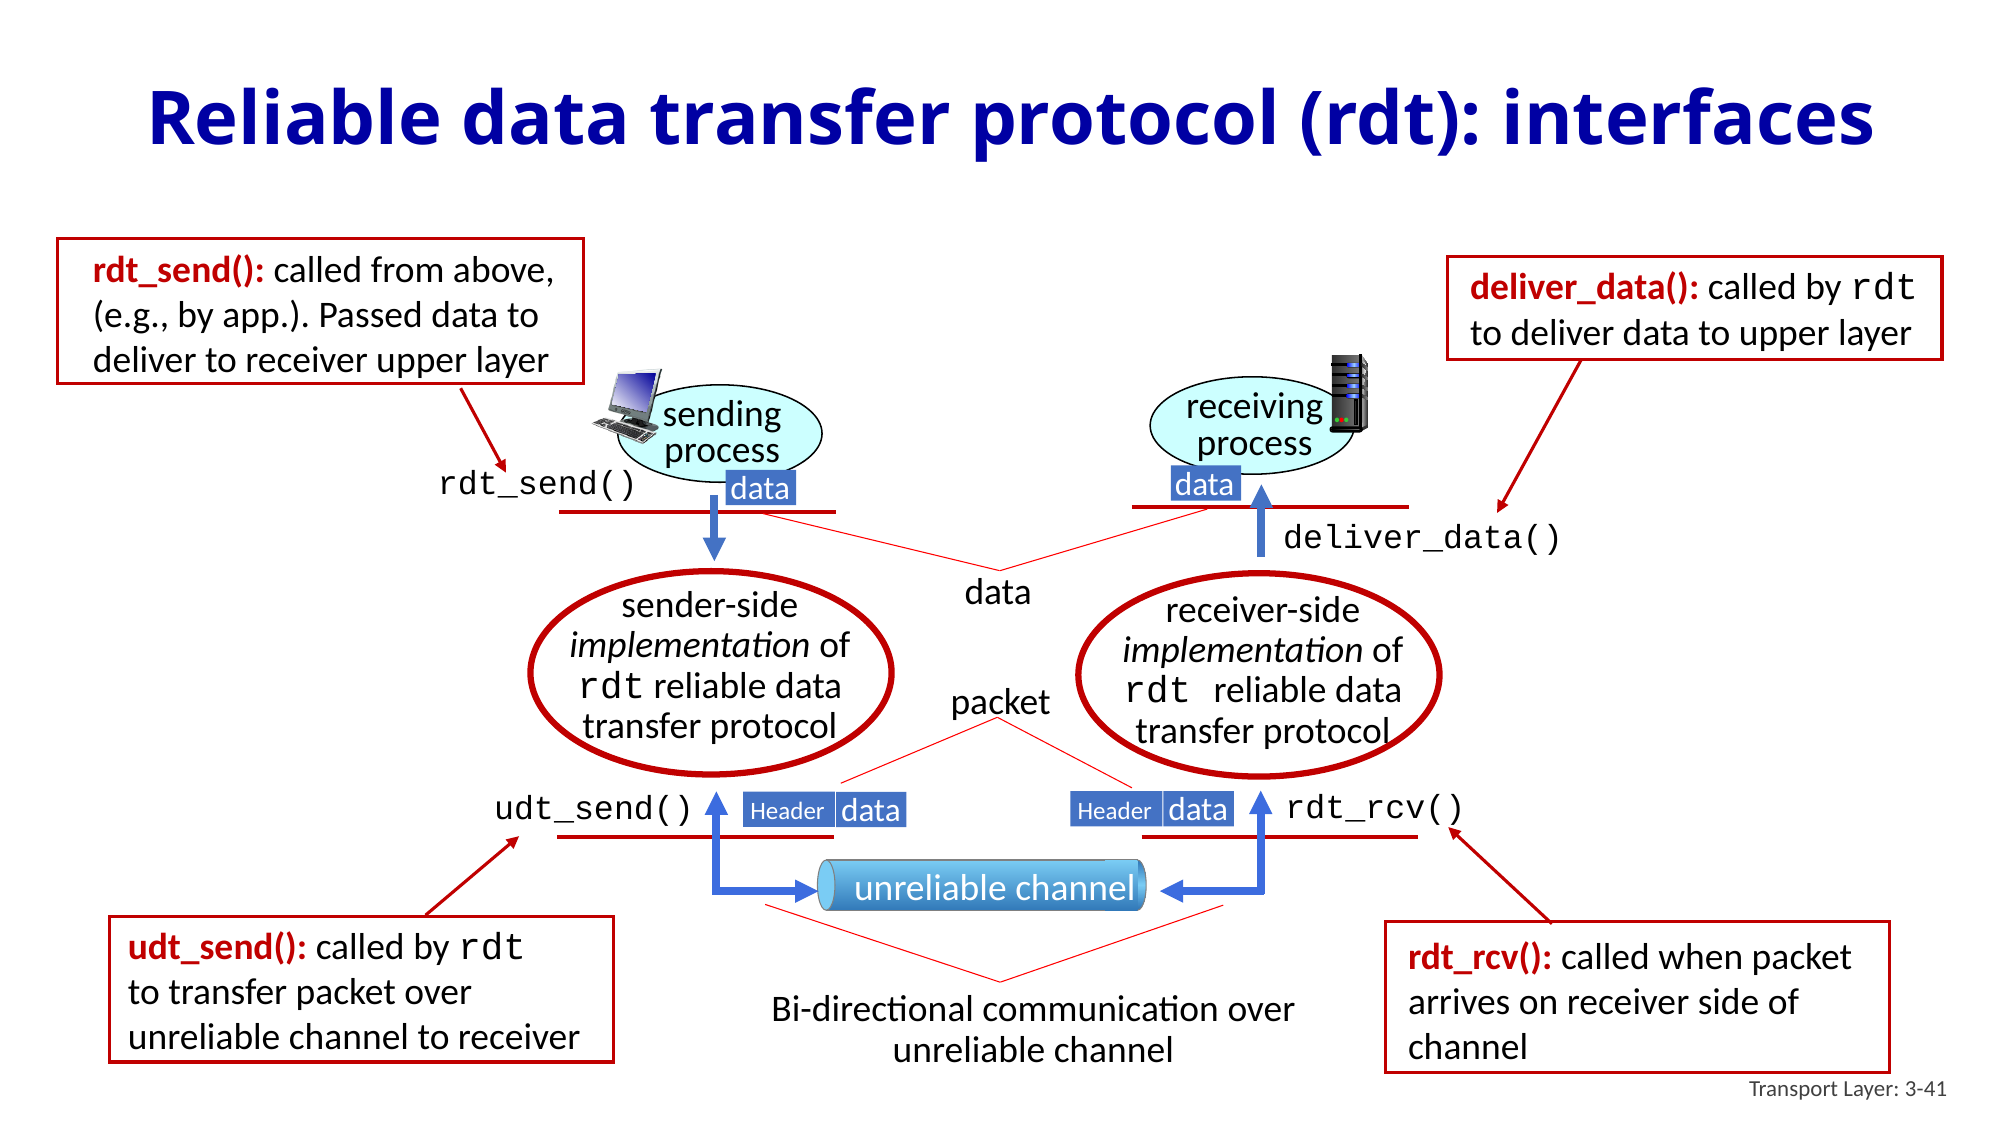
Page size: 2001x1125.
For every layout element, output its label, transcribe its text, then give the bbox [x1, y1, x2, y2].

title Reliable data transfer protocol (rdt): interfaces [131, 47, 1952, 195]
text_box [840, 674, 1132, 788]
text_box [720, 904, 1347, 1080]
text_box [1385, 827, 1898, 1077]
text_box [1447, 255, 1951, 513]
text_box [57, 237, 584, 473]
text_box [109, 836, 614, 1065]
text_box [423, 355, 1586, 916]
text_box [684, 500, 1312, 621]
slide_number Transport Layer: 3- [1512, 1056, 1963, 1117]
